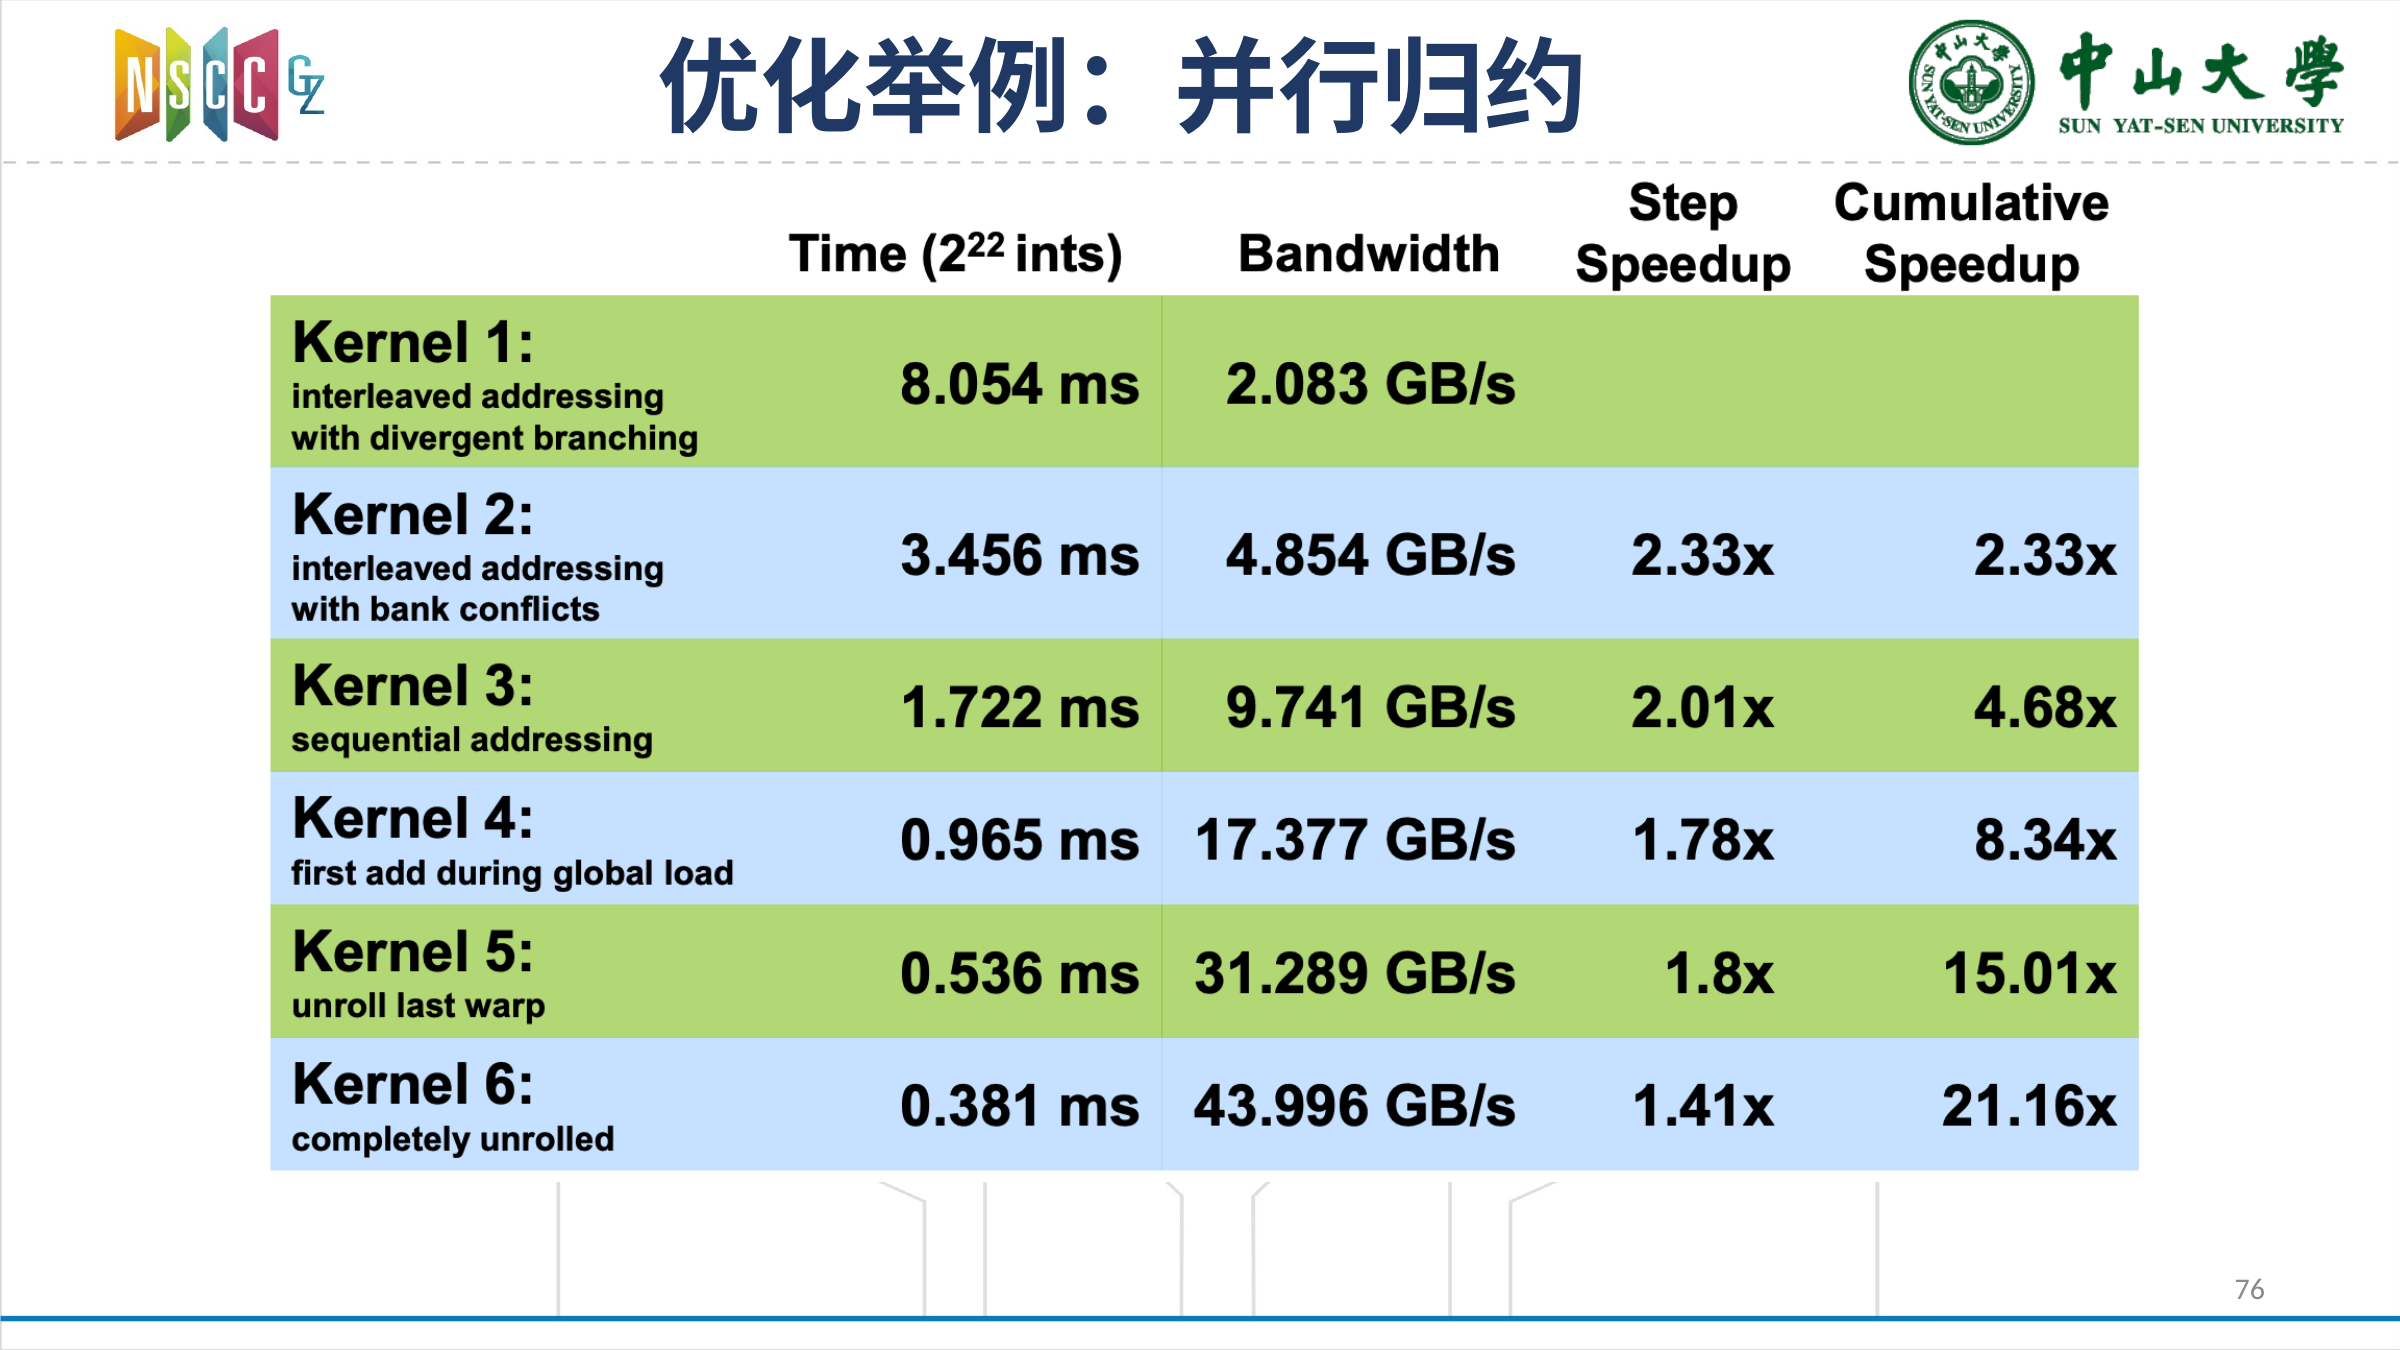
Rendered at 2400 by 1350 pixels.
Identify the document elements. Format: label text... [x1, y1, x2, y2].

picture [0, 0, 2400, 1350]
slide_number 76 [1719, 1251, 2280, 1324]
title 优化举例：并行归约 [349, 13, 1897, 153]
